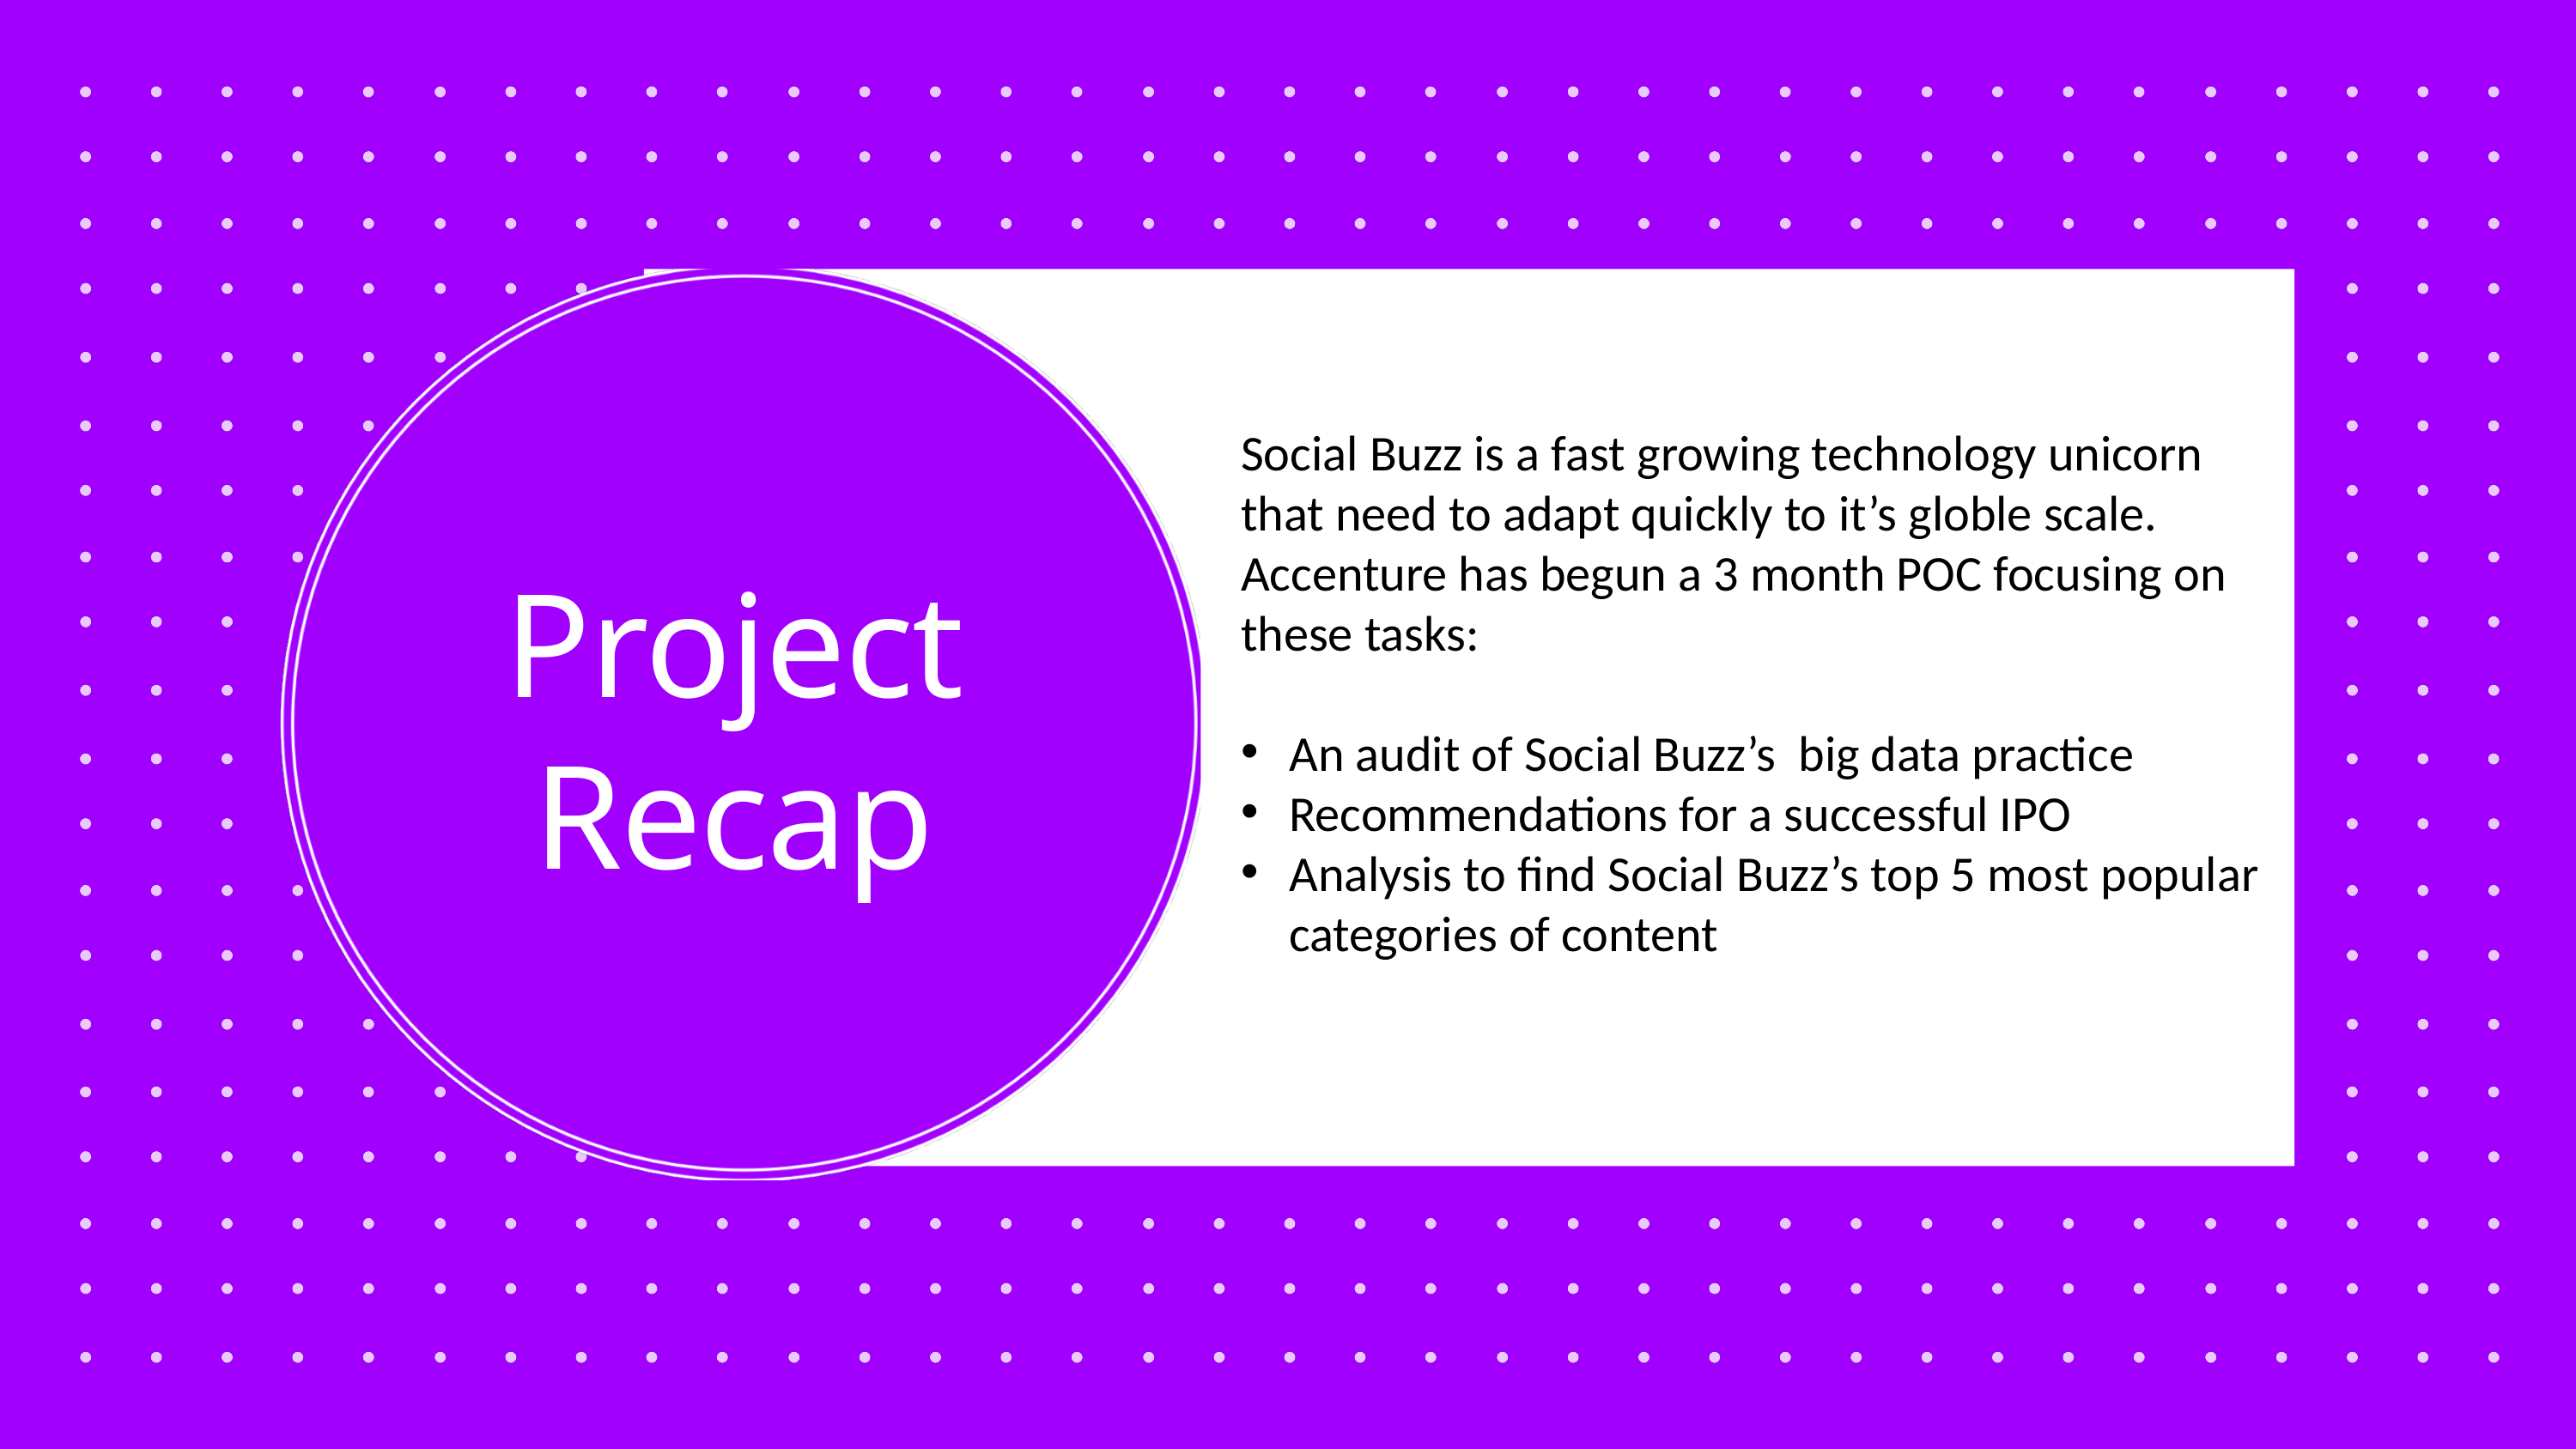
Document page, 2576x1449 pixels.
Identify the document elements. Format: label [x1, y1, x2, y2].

picture [277, 268, 1201, 1180]
text_box [72, 82, 2504, 1367]
